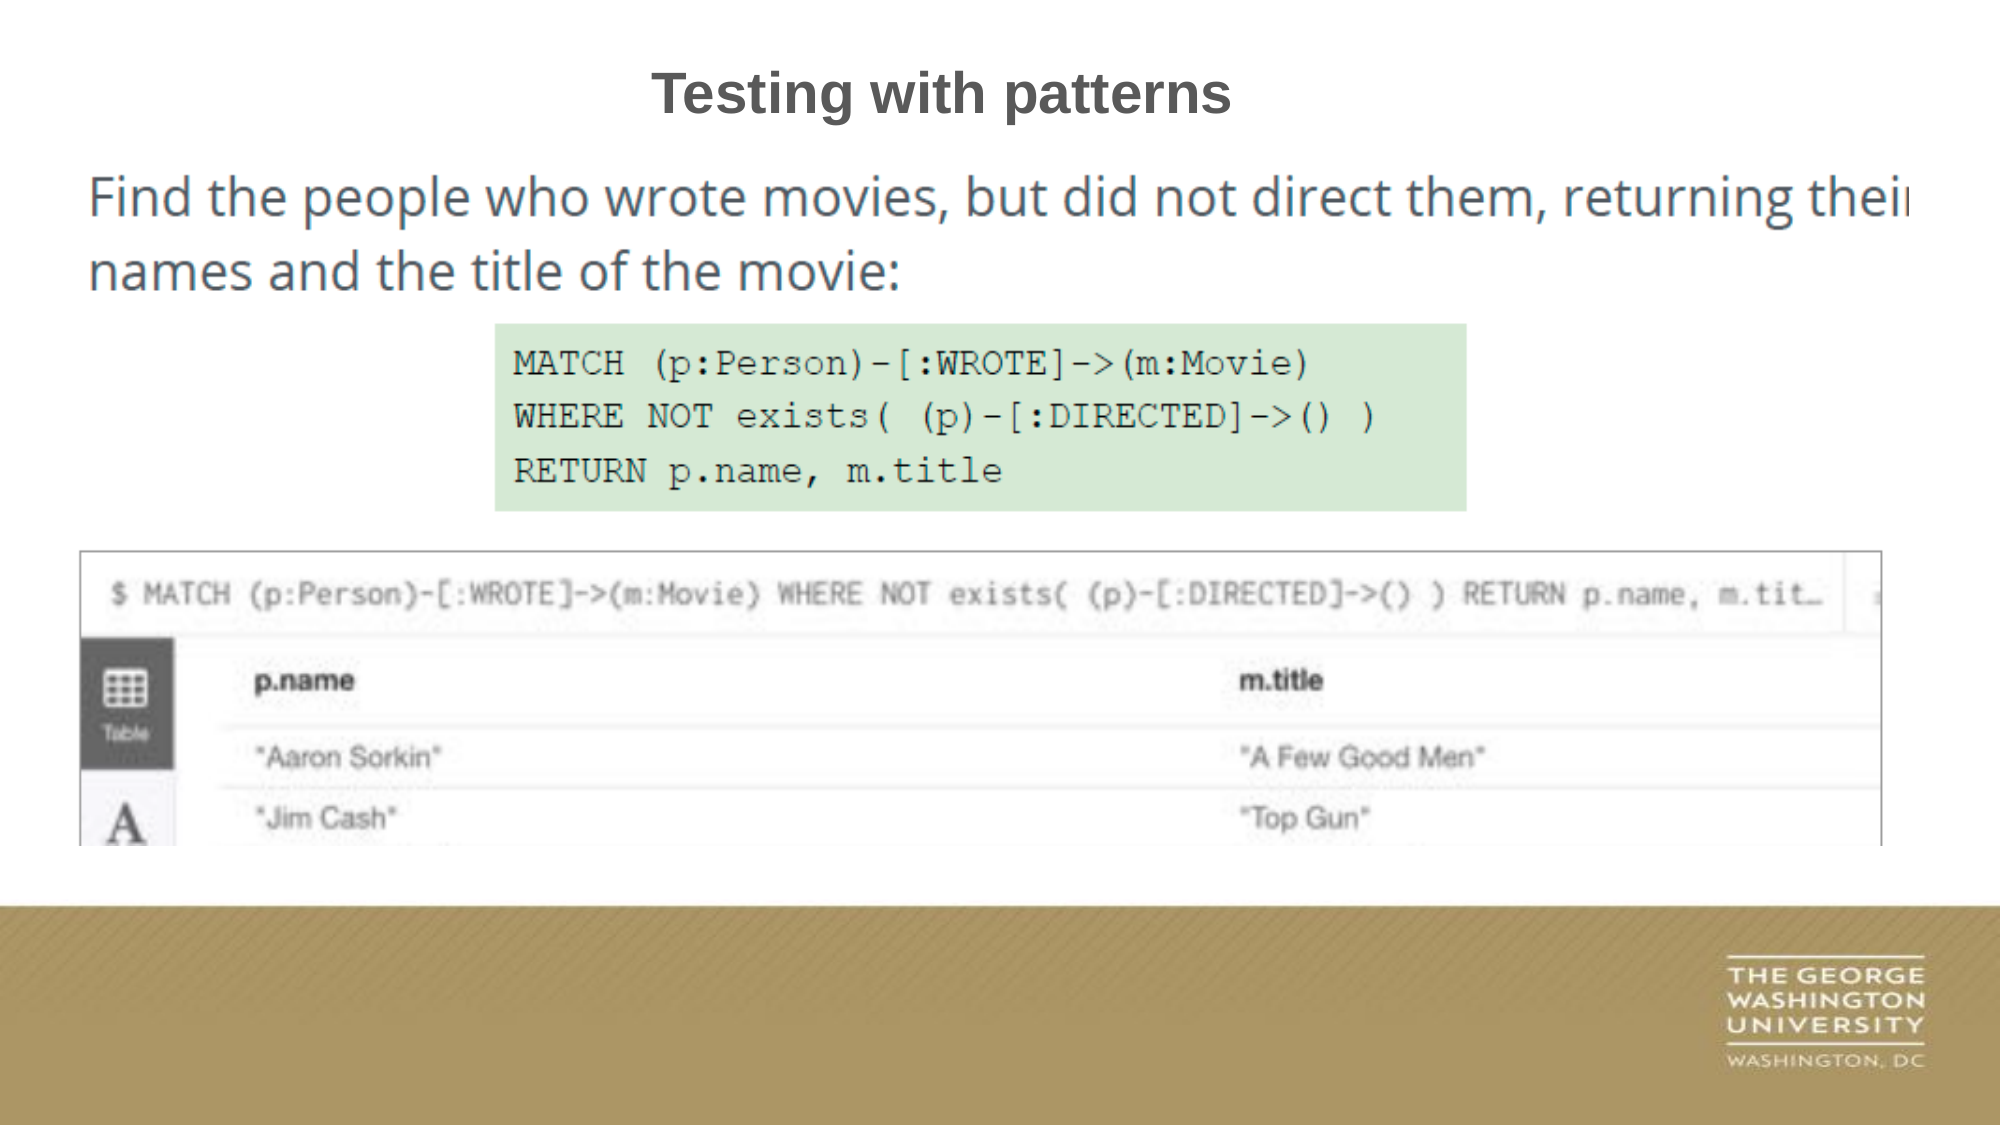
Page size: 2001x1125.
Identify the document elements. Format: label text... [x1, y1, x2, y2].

picture [0, 0, 2000, 1125]
title Testing with patterns [231, 47, 1655, 155]
